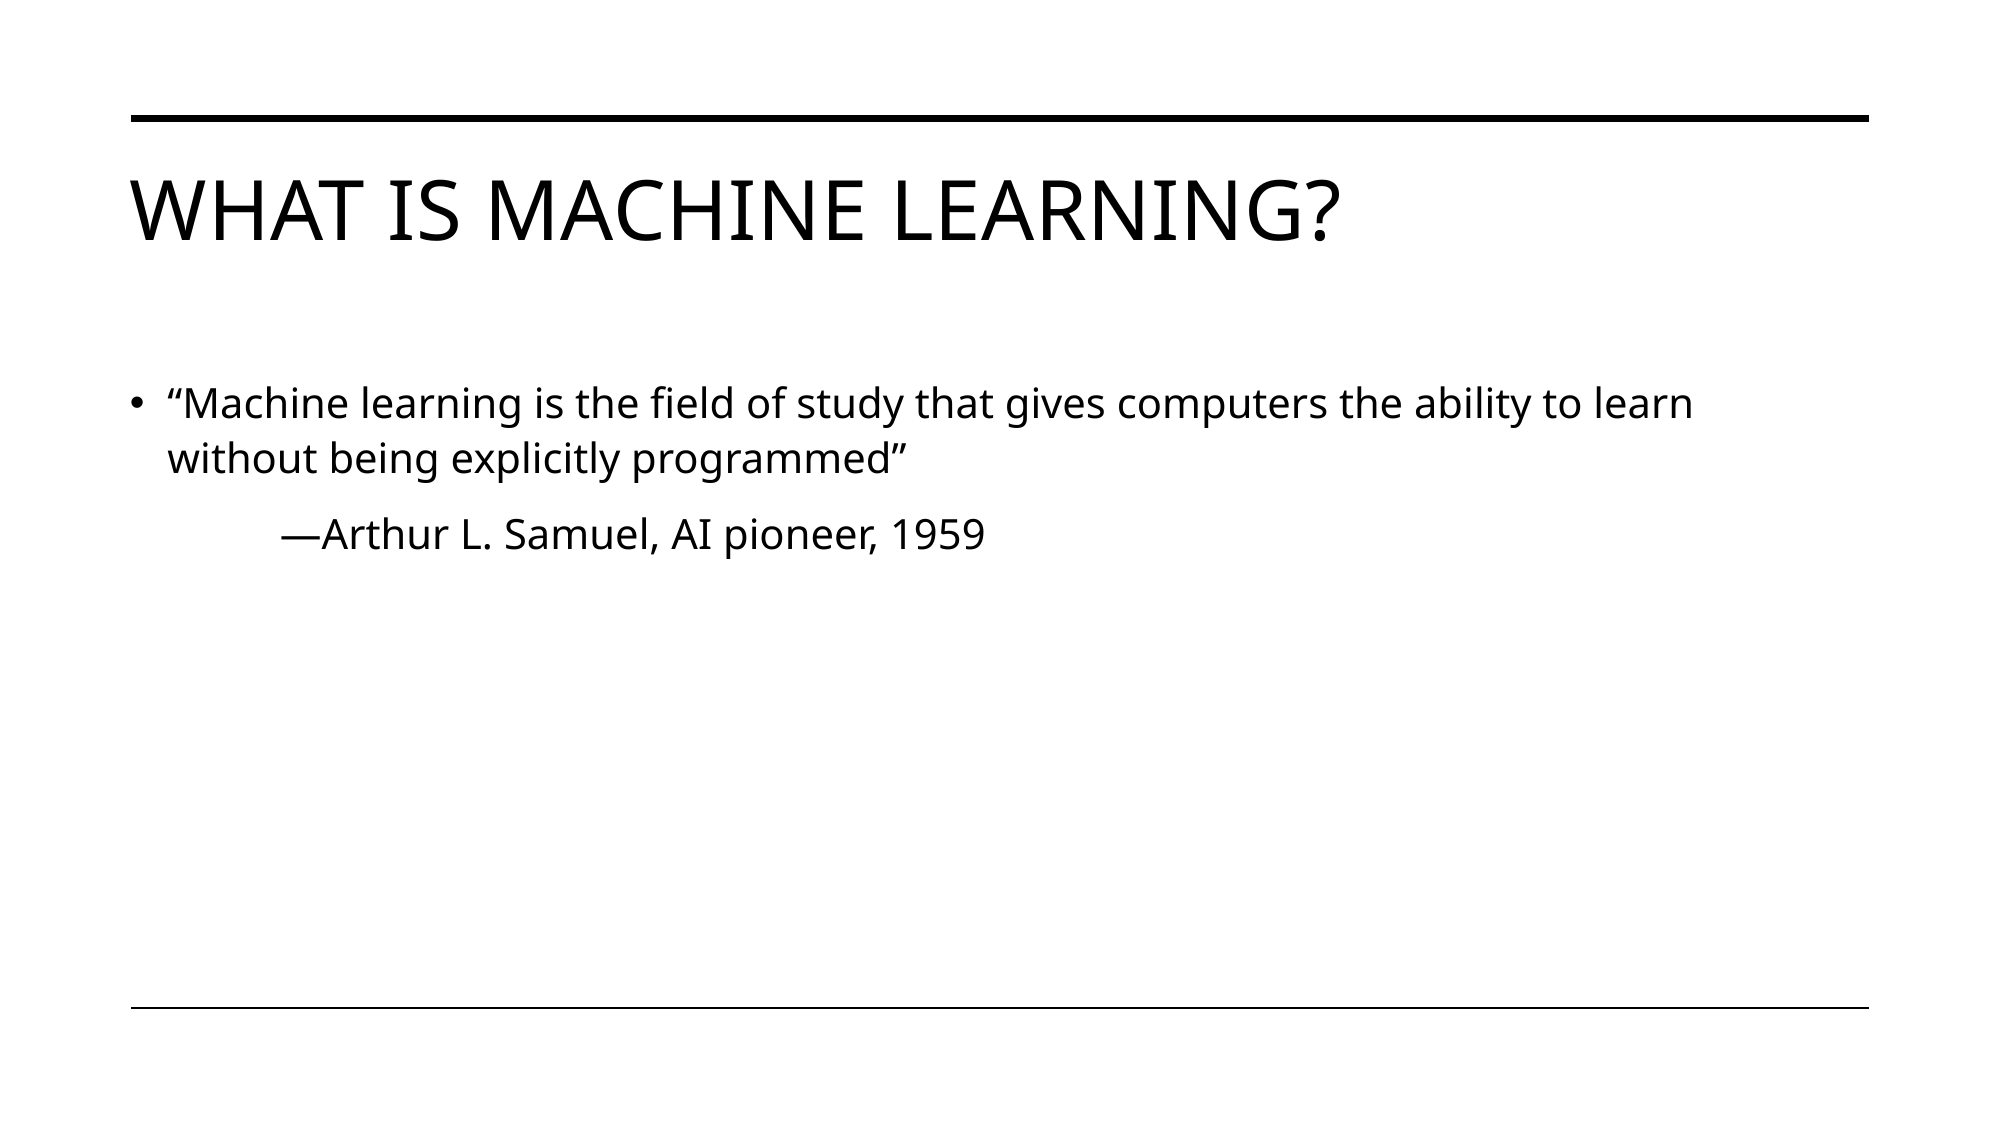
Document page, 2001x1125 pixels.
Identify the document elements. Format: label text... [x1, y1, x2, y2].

title What is Machine Learning? [114, 149, 1869, 364]
list “Machine learning is the field of study that gives computers the ability to learn without being explicitly programmed” —Arthur L. Samuel, AI pioneer, 1959 [114, 364, 1869, 978]
